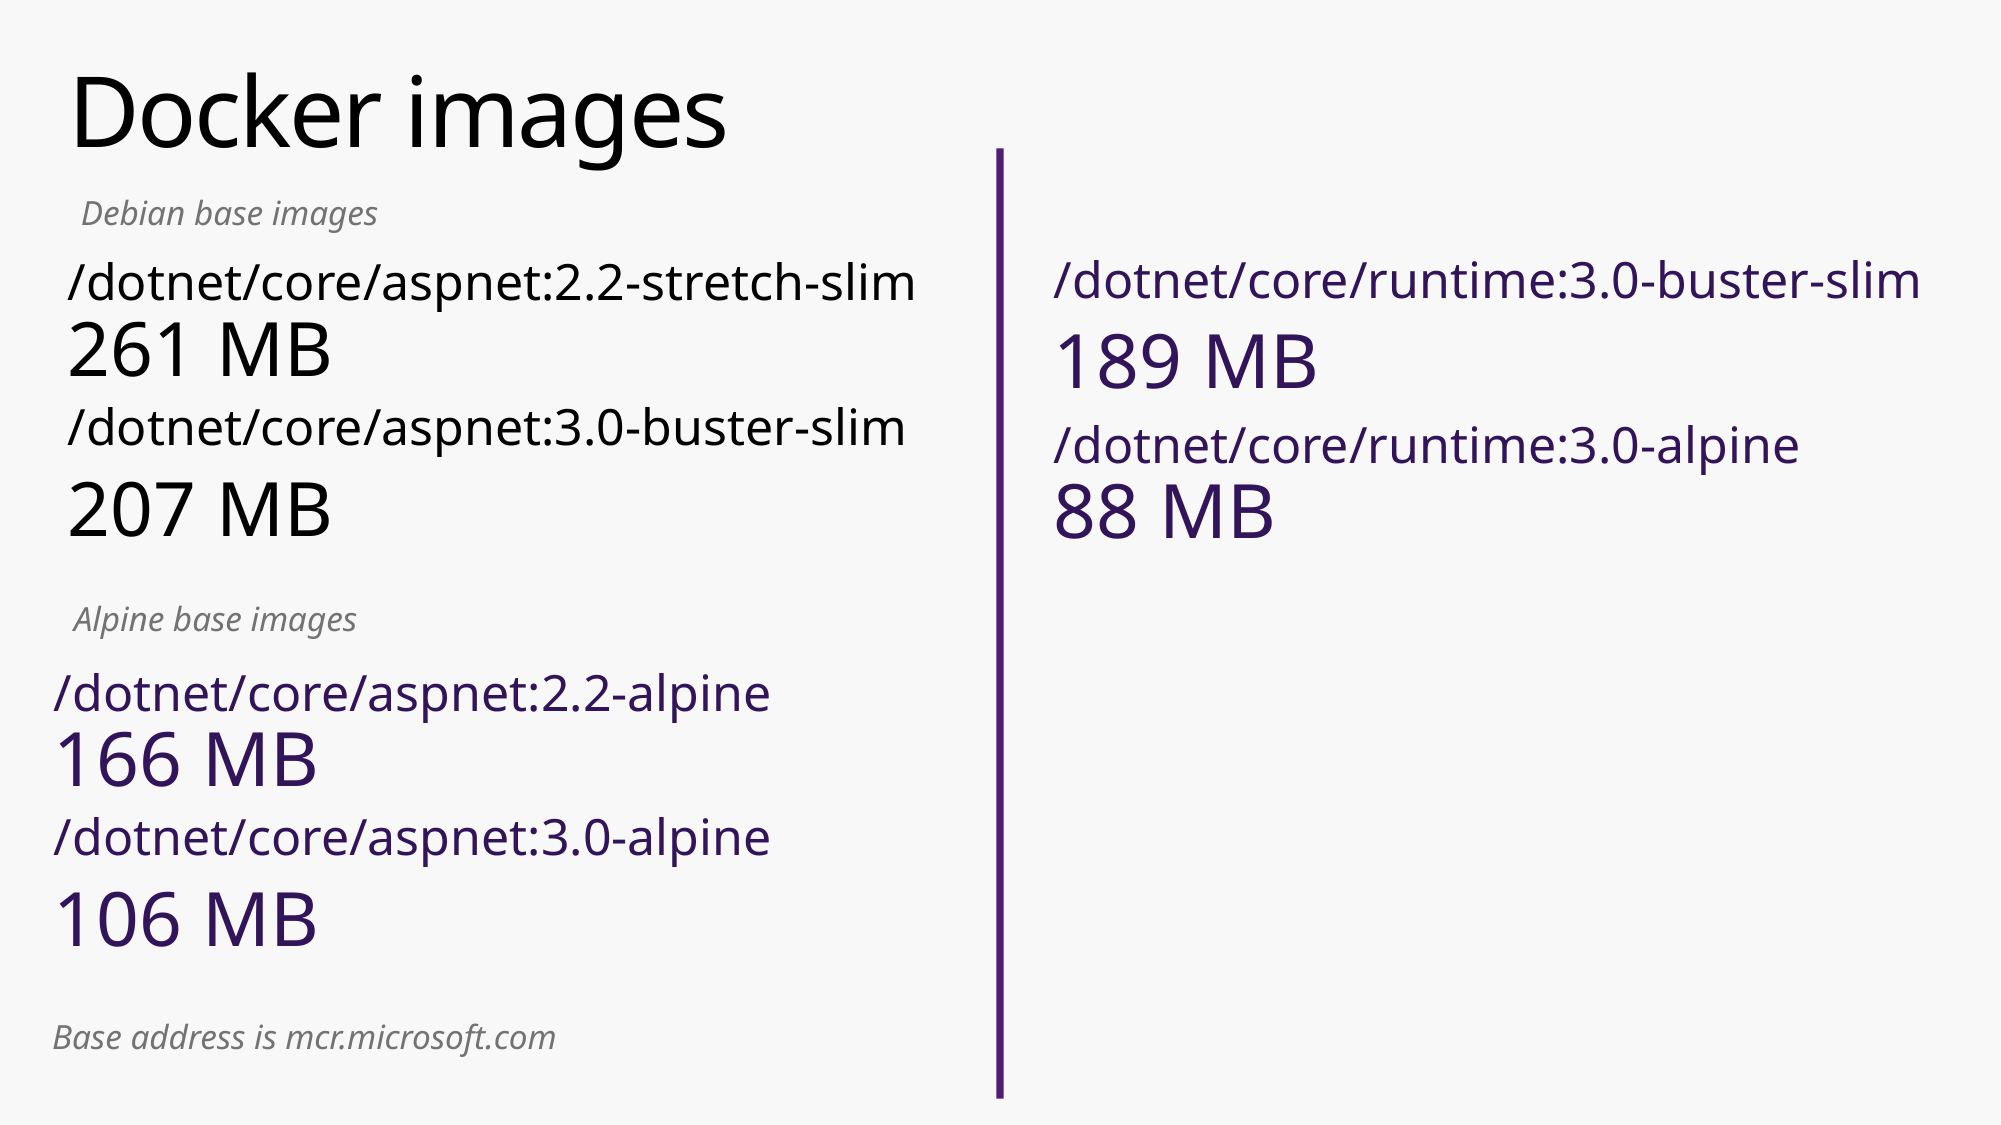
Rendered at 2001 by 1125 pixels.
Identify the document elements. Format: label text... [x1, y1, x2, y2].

text_box Base address is mcr.microsoft.com [22, 996, 931, 1077]
text_box /dotnet/core/runtime:3.0-buster-slim 189 MB /dotnet/core/runtime:3.0-alpine 88 MB [1029, 240, 1957, 570]
list /dotnet/core/aspnet:2.2-stretch-slim 261 MB /dotnet/core/aspnet:3.0-buster-slim 207 MB [43, 242, 970, 576]
text_box Debian base images [50, 172, 959, 253]
text_box Alpine base images [43, 577, 952, 658]
title Docker images [44, 47, 1957, 196]
text_box [995, 148, 1004, 1099]
text_box /dotnet/core/aspnet:2.2-alpine 166 MB /dotnet/core/aspnet:3.0-alpine 106 MB [30, 652, 957, 978]
